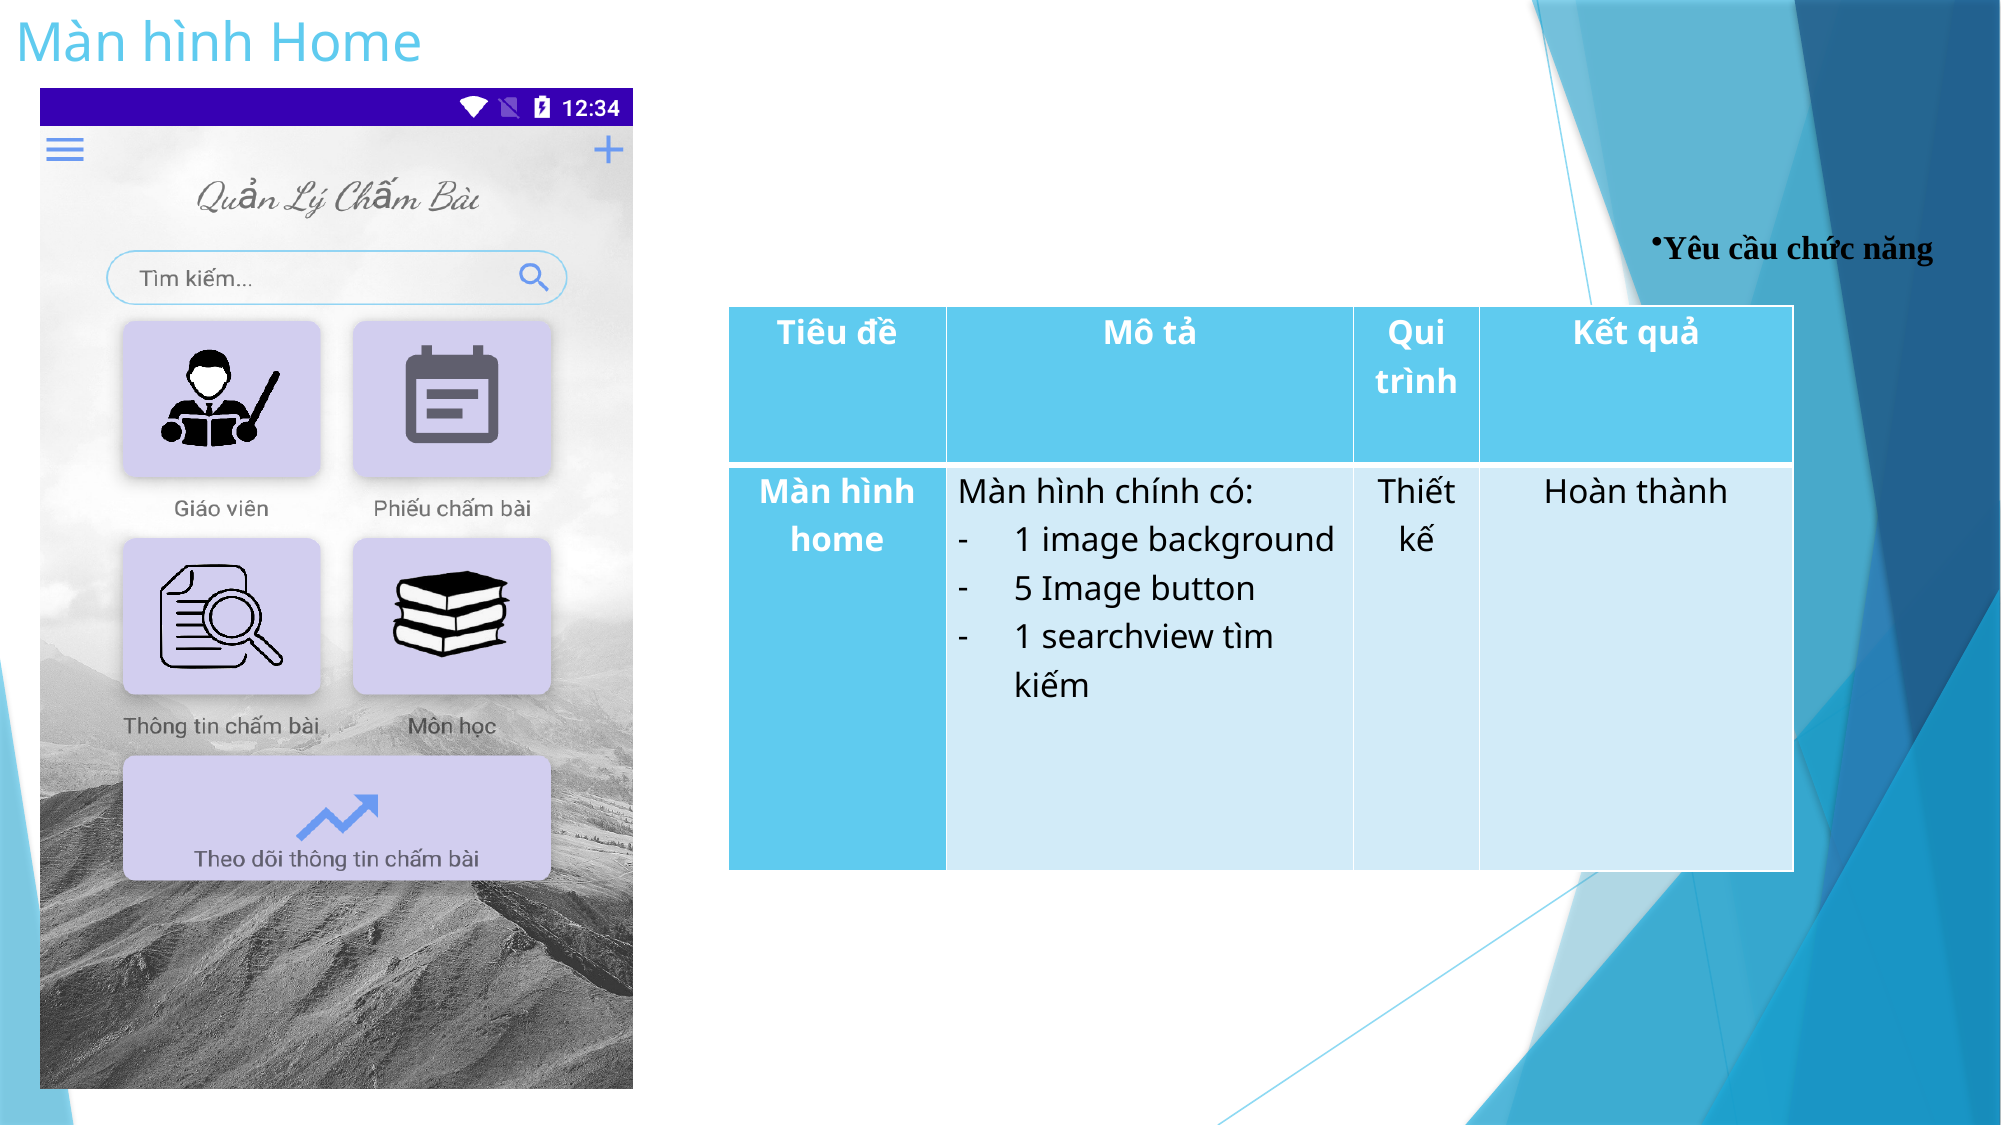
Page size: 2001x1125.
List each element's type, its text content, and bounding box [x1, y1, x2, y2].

title Màn hình Home [0, 0, 1650, 81]
text_box Yêu cầu chức năng [1636, 218, 1949, 319]
table_cell Hoàn thành [1480, 468, 1792, 870]
table_header Kết quả [1480, 307, 1792, 462]
table_header Mô tả [947, 307, 1353, 462]
table_header Tiêu đề [729, 307, 946, 462]
picture [40, 88, 634, 1090]
table_header Qui trình [1354, 307, 1479, 462]
table_cell Thiết kế [1354, 468, 1479, 870]
table_cell Màn hình home [729, 468, 946, 870]
table_cell Màn hình chính có: 1 image background 5 Image button 1 searchview tìm kiếm [947, 468, 1353, 870]
